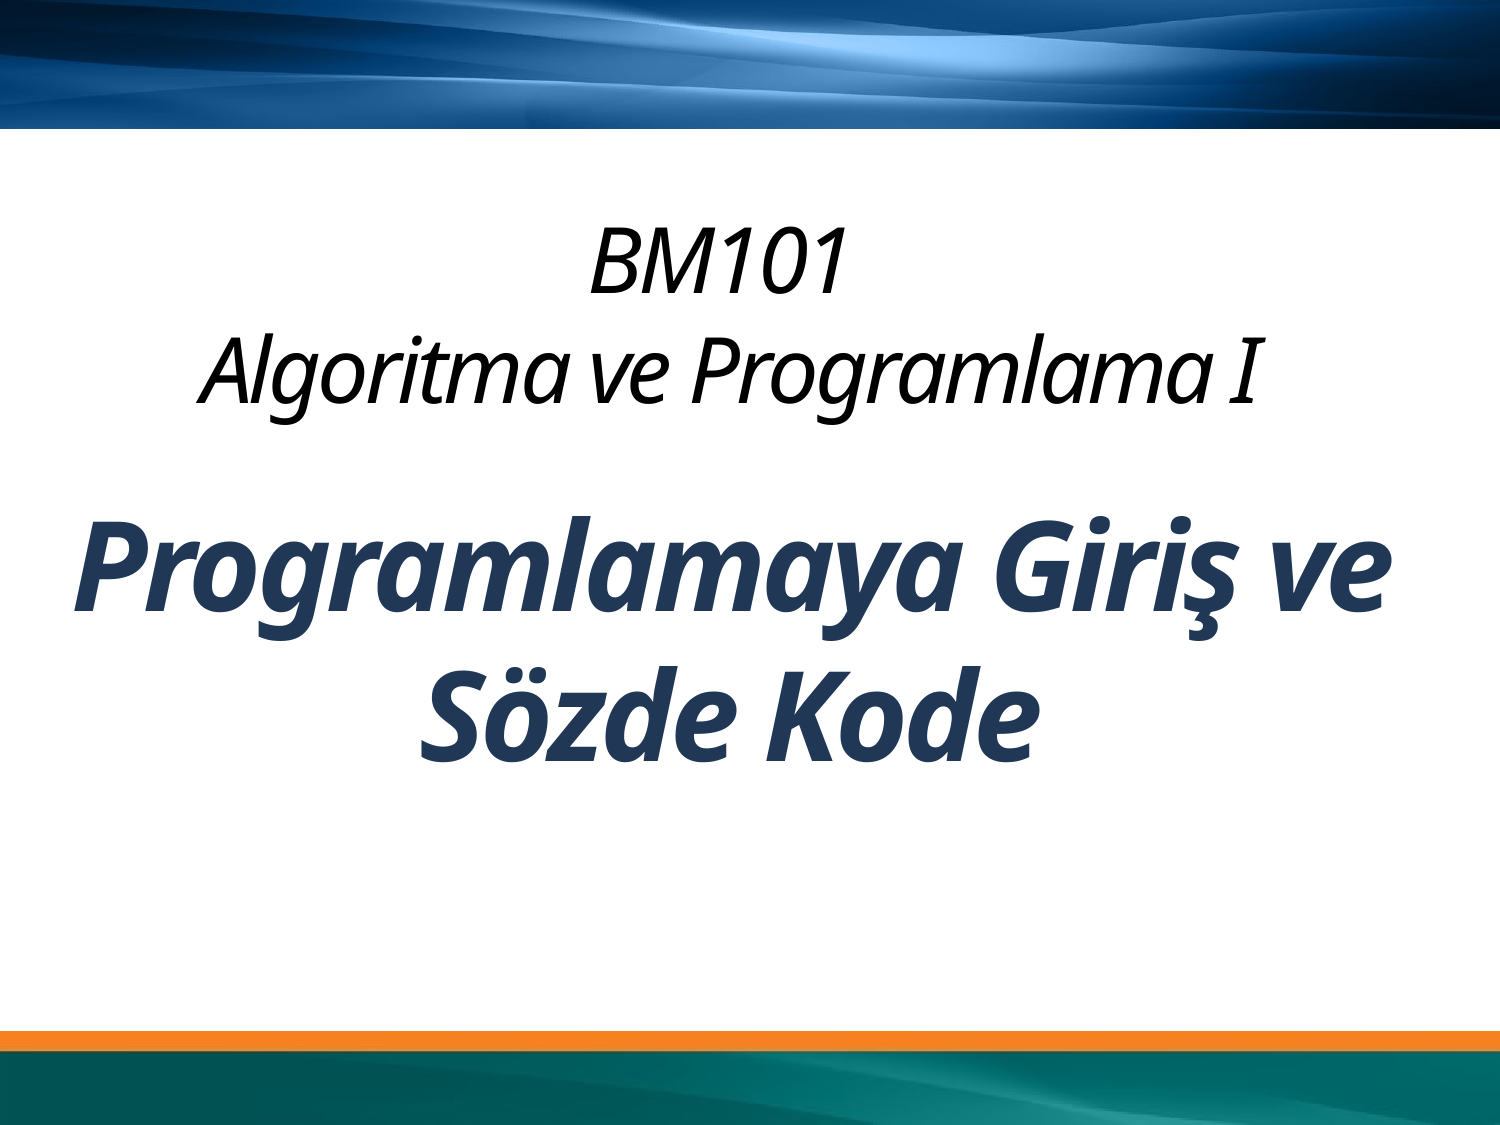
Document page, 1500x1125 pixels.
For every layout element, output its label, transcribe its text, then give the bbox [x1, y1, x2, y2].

text_box [0, 0, 1500, 129]
list BM101 Algoritma ve Programlama I Programlamaya Giriş ve Sözde Kode [62, 200, 1400, 840]
picture [0, 1031, 1500, 1125]
